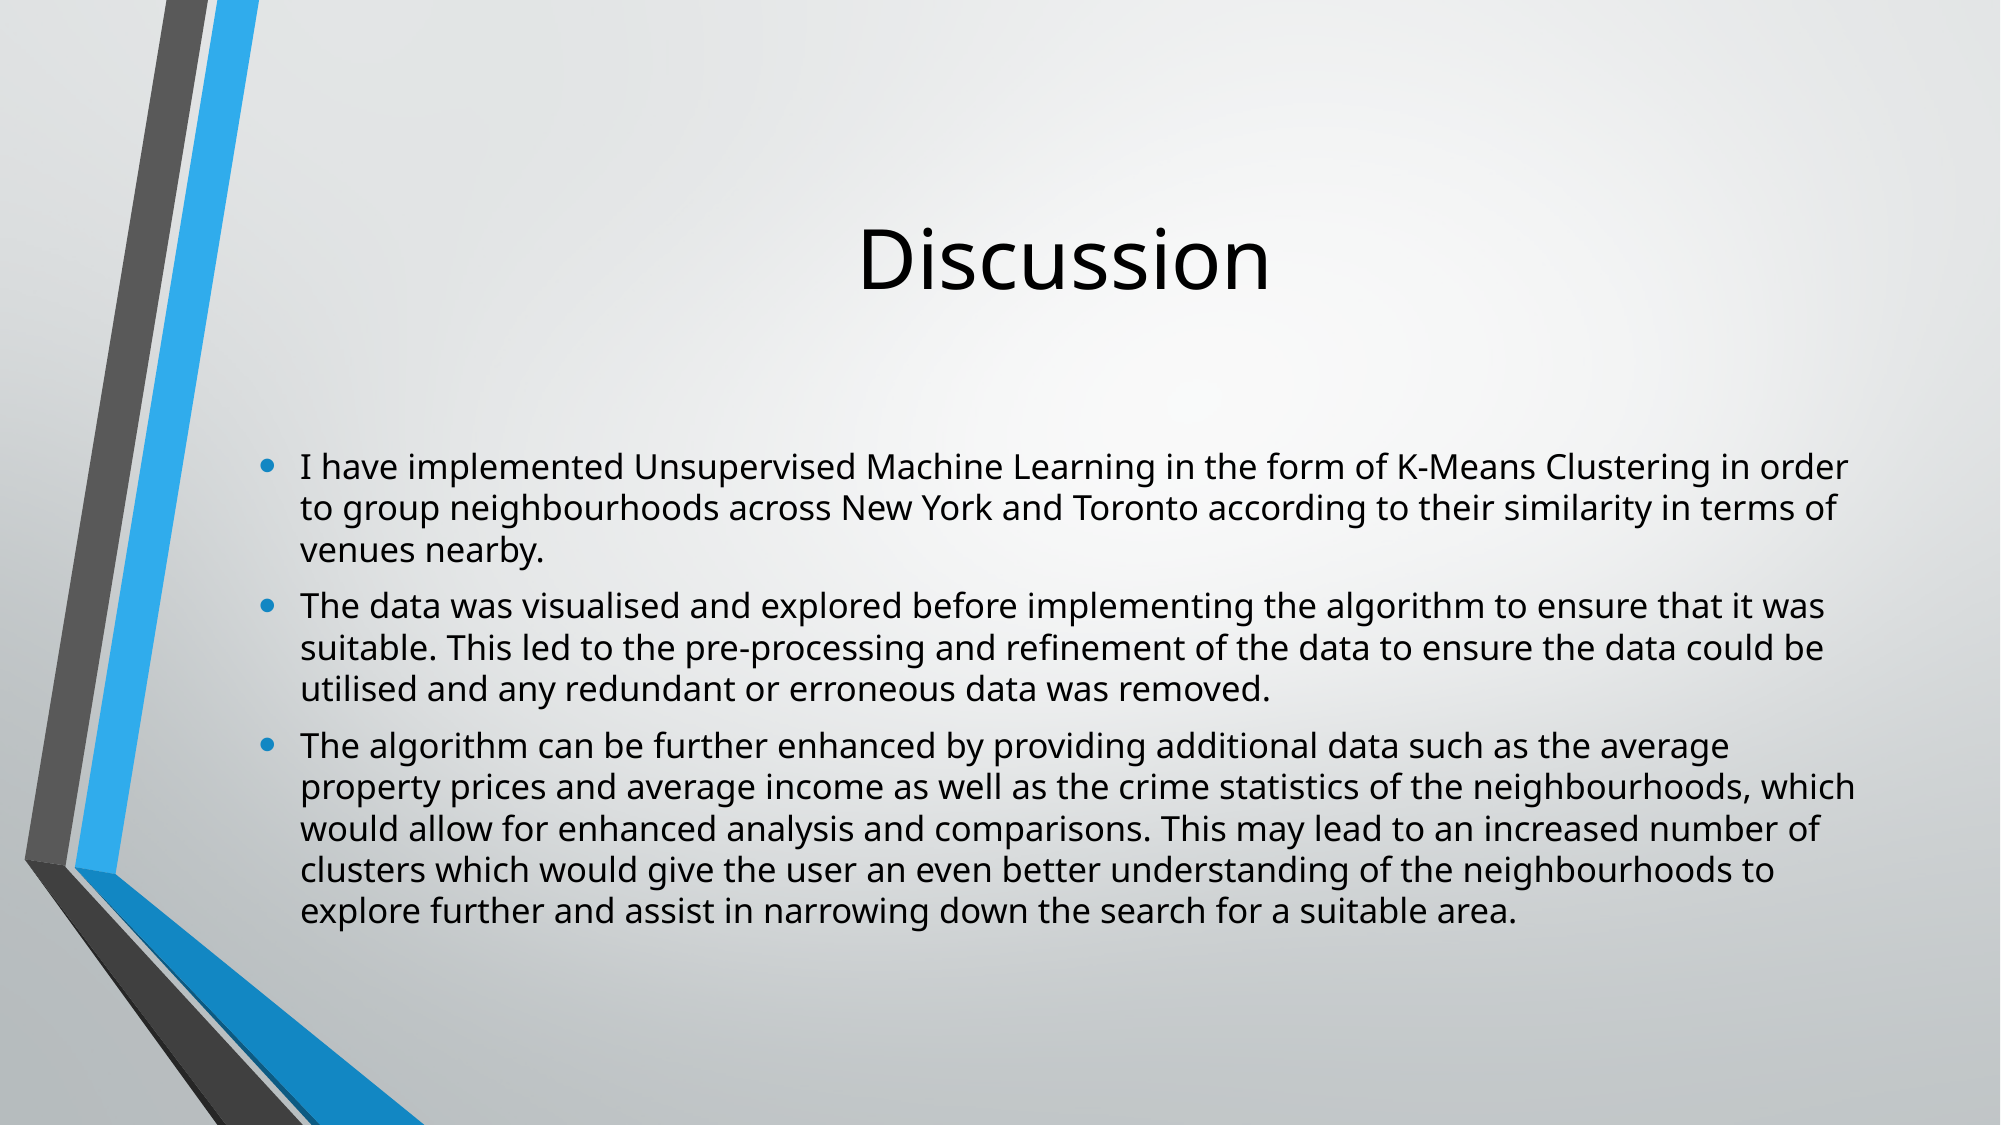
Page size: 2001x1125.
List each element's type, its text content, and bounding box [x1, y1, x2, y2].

title Discussion [243, 112, 1887, 400]
list I have implemented Unsupervised Machine Learning in the form of K-Means Clustering in order to group neighbourhoods across New York and Toronto according to their similarity in terms of venues nearby. The data was visualised and explored before implementing the algorithm to ensure that it was suitable. This led to the pre-processing and refinement of the data to ensure the data could be utilised and any redundant or erroneous data was removed. The algorithm can be further enhanced by providing additional data such as the average property prices and average income as well as the crime statistics of the neighbourhoods, which would allow for enhanced analysis and comparisons. This may lead to an increased number of clusters which would give the user an even better understanding of the neighbourhoods to explore further and assist in narrowing down the search for a suitable area. [243, 437, 1887, 950]
